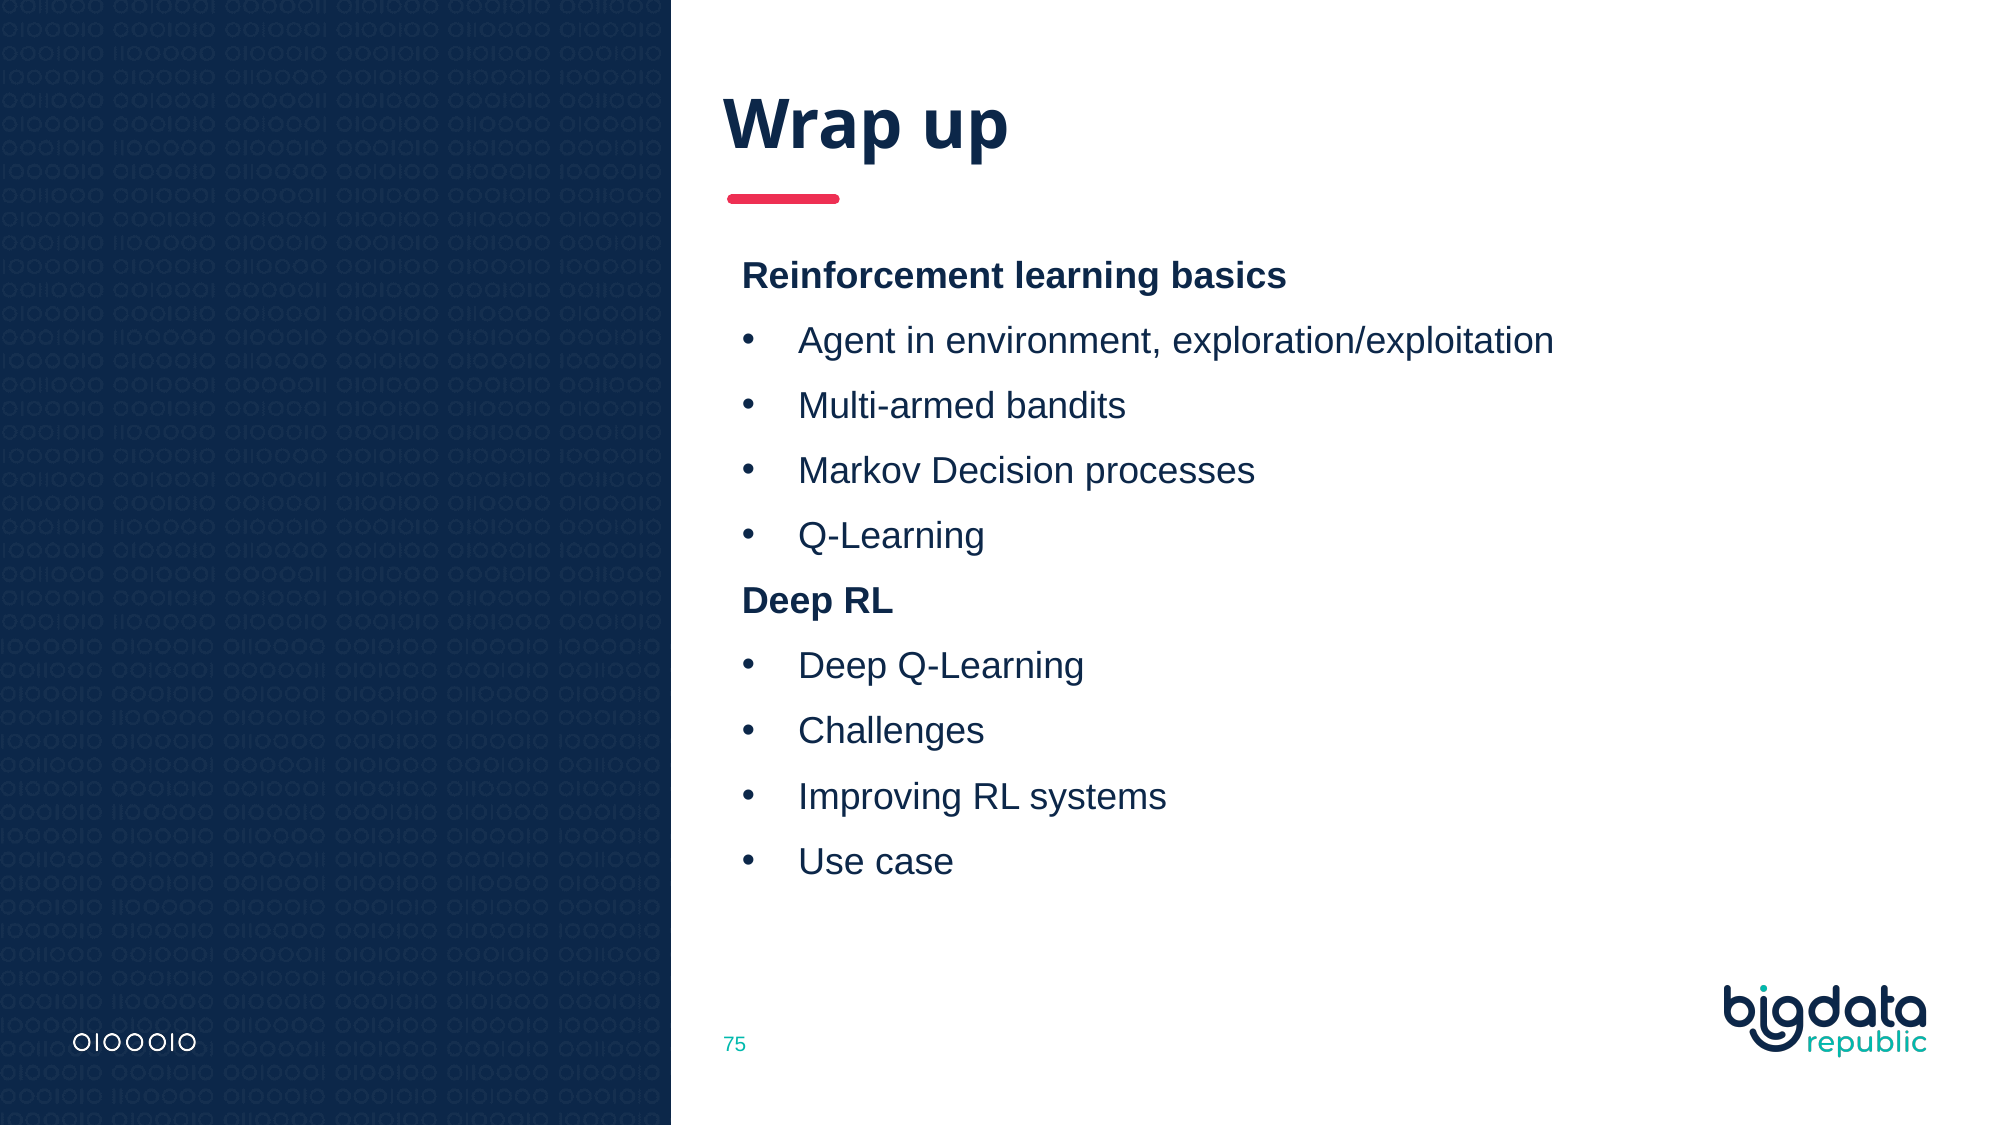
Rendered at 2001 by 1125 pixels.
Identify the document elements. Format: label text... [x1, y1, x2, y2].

picture [1724, 985, 1927, 1058]
list Reinforcement learning basics Agent in environment, exploration/exploitation Multi-armed bandits Markov Decision processes Q-Learning Deep RL Deep Q-Learning Challenges Improving RL systems Use case [708, 238, 1927, 971]
slide_number 75 [708, 1013, 784, 1074]
title Wrap up [708, 73, 1927, 179]
picture [0, 0, 671, 1125]
